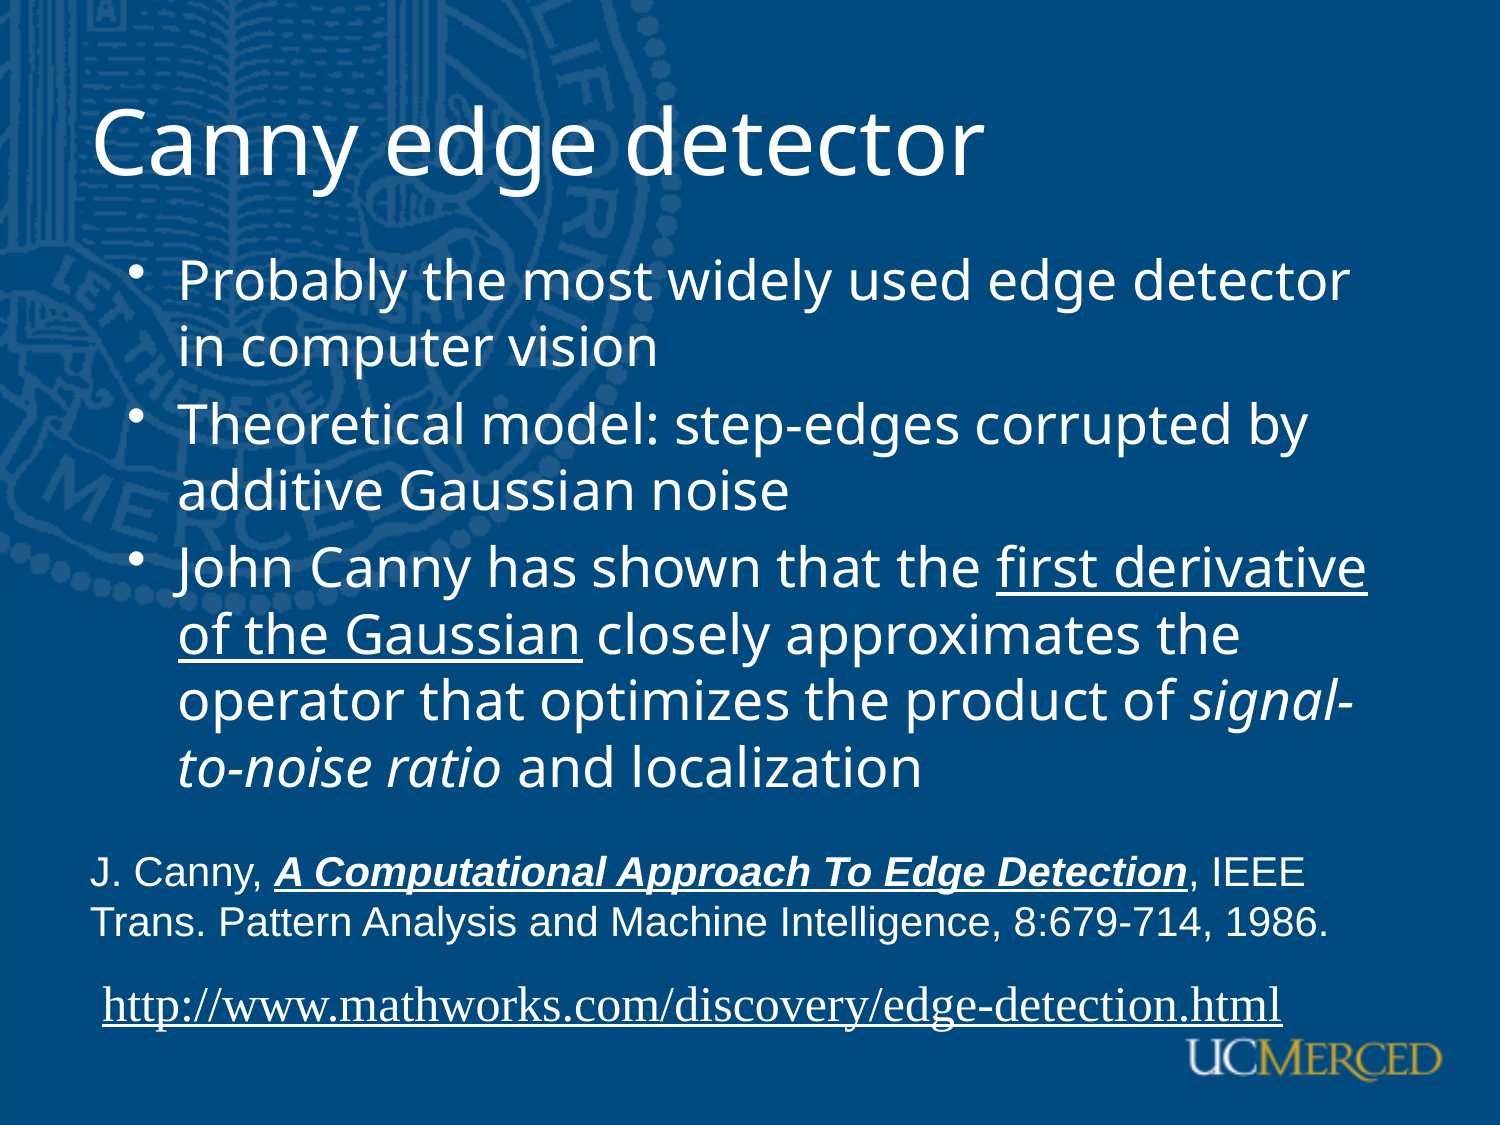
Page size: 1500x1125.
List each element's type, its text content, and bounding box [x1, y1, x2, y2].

list Probably the most widely used edge detector in computer vision Theoretical model: step-edges corrupted by additive Gaussian noise John Canny has shown that the first derivative of the Gaussian closely approximates the operator that optimizes the product of signal-to-noise ratio and localization [112, 237, 1388, 837]
picture [0, 0, 1500, 1125]
text_box J. Canny, A Computational Approach To Edge Detection, IEEE Trans. Pattern Analysis and Machine Intelligence, 8:679-714, 1986. [74, 837, 1425, 953]
text_box http://www.mathworks.com/discovery/edge-detection.html [87, 964, 1338, 1039]
title Canny edge detector [75, 45, 1425, 233]
